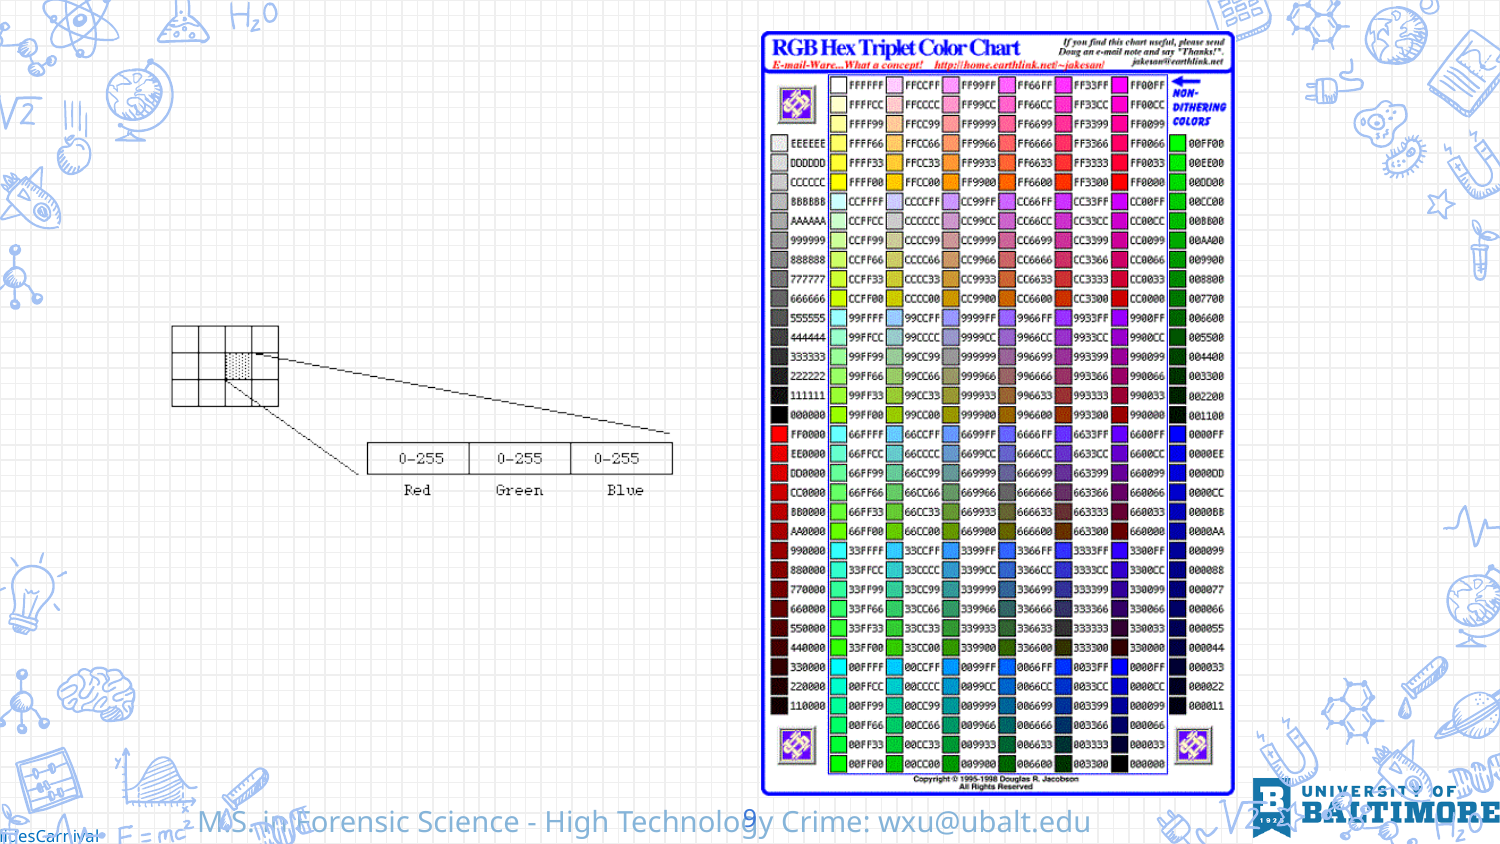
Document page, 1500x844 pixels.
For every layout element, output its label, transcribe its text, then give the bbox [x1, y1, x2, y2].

picture [1381, 771, 1421, 792]
picture [1375, 780, 1390, 791]
picture [1481, 771, 1489, 788]
picture [169, 324, 675, 502]
picture [1405, 773, 1430, 800]
picture [1283, 771, 1308, 783]
picture [1342, 796, 1349, 806]
picture [1253, 771, 1500, 844]
picture [1388, 823, 1396, 835]
picture [1408, 786, 1417, 792]
slide_number 9 [705, 796, 795, 844]
picture [1479, 779, 1483, 790]
picture [1471, 771, 1479, 786]
picture [760, 29, 1236, 797]
picture [1354, 819, 1361, 827]
